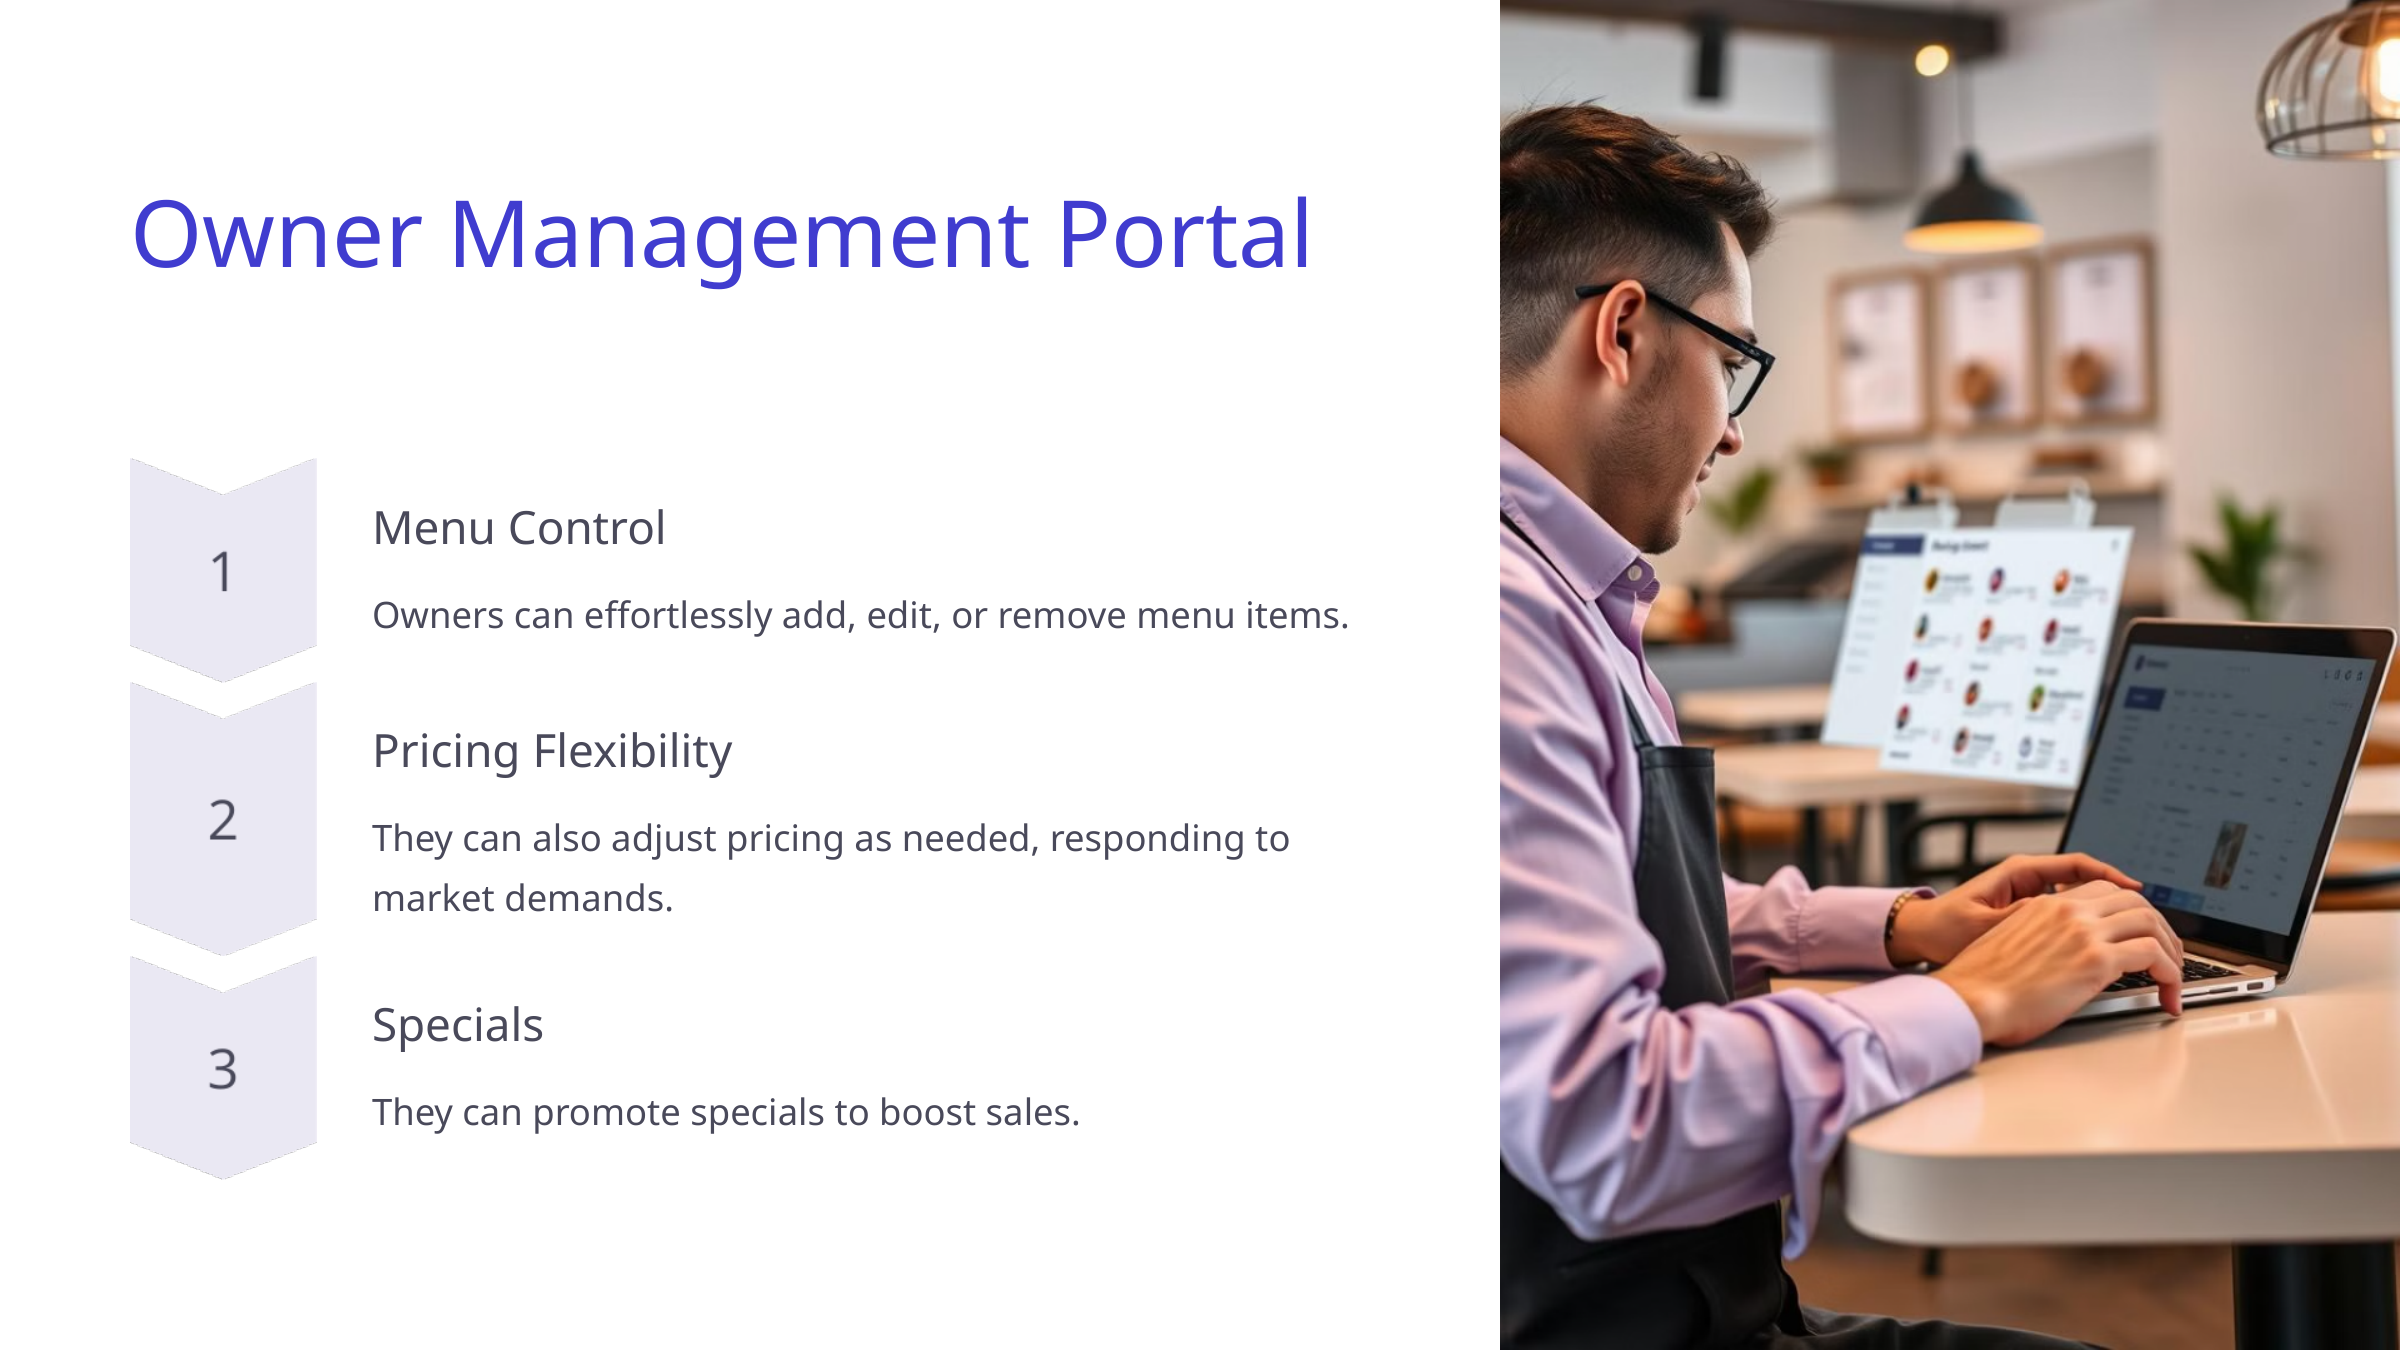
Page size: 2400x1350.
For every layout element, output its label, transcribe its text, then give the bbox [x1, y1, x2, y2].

text_box They can promote specials to boost sales. [372, 1073, 1370, 1134]
text_box Menu Control [371, 496, 838, 555]
text_box Owner Management Portal [130, 170, 1370, 404]
text_box Pricing Flexibility [371, 719, 838, 778]
picture [1499, 0, 2400, 1350]
text_box They can also adjust pricing as needed, responding to market demands. [372, 799, 1370, 919]
text_box Specials [371, 993, 838, 1052]
picture [130, 458, 317, 1180]
text_box Owners can effortlessly add, edit, or remove menu items. [372, 576, 1370, 637]
